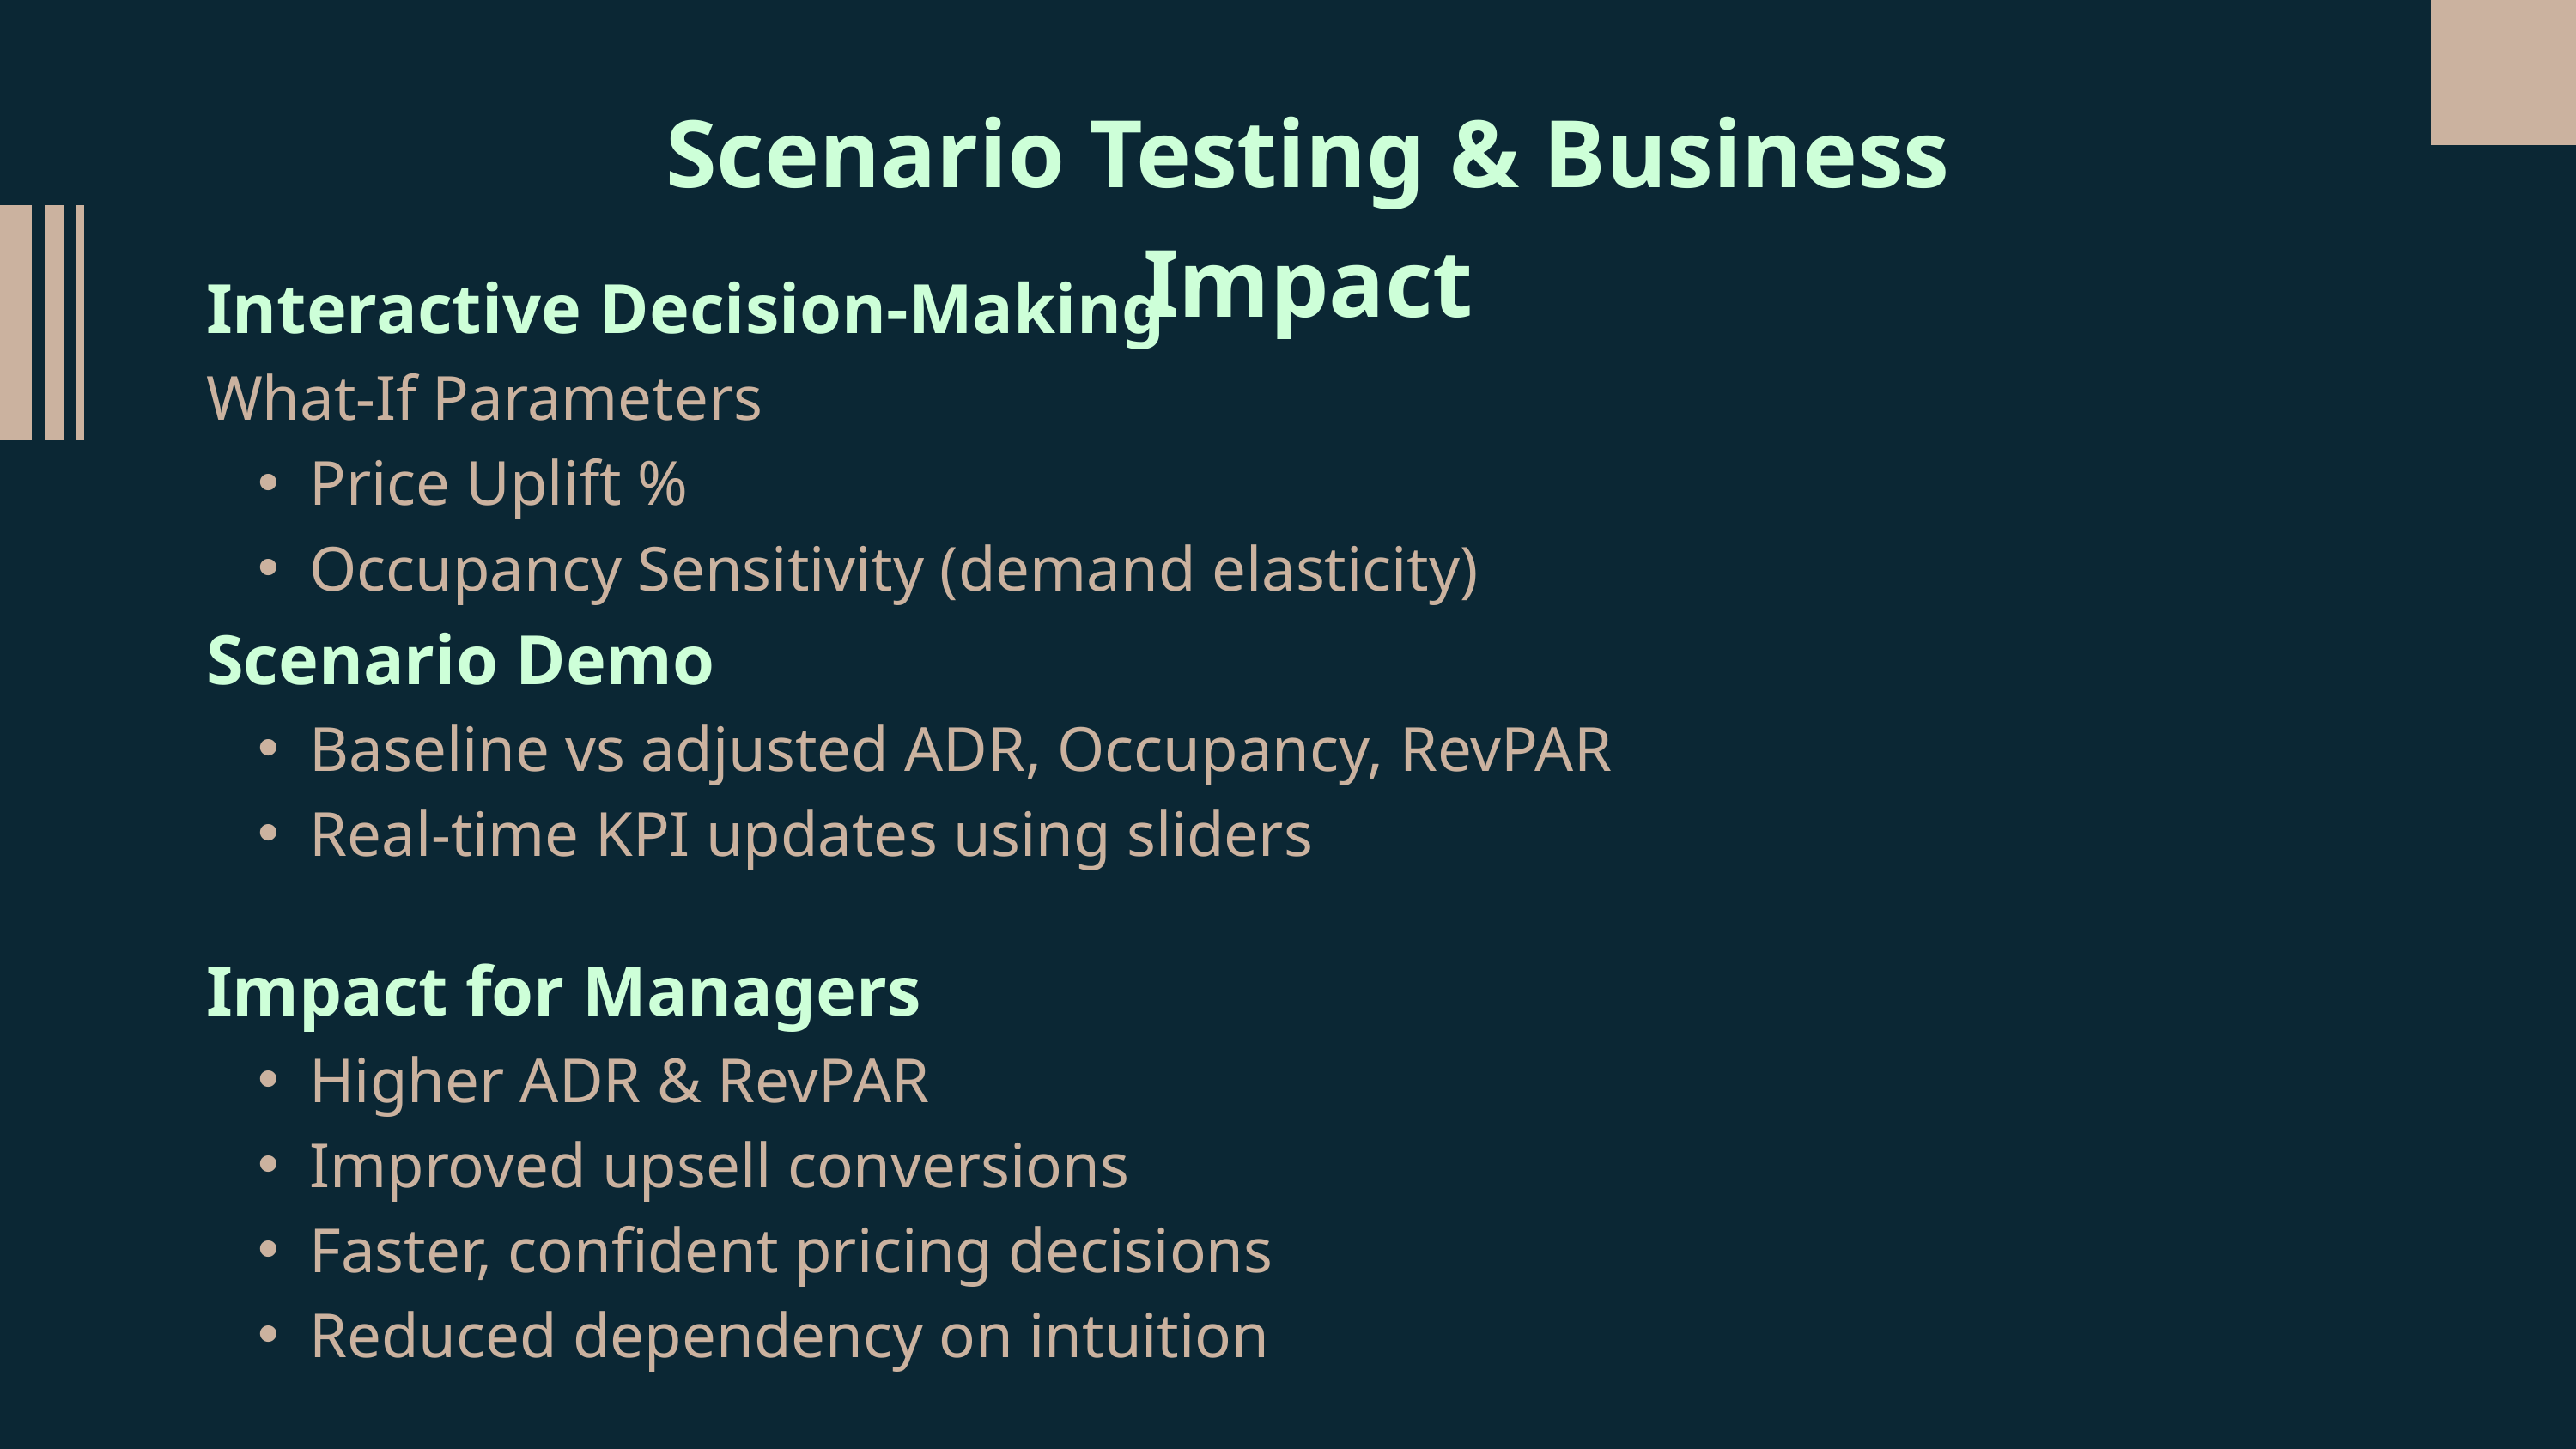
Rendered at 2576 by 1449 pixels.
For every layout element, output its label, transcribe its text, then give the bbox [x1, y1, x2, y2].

text_box Scenario Testing & Business Impact [509, 76, 2107, 336]
text_box Impact for Managers Higher ADR & RevPAR Improved upsell conversions Faster, confident pricing decisions Reduced dependency on intuition [205, 934, 1309, 1449]
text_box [76, 205, 85, 440]
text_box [0, 205, 32, 440]
text_box Interactive Decision-Making What-If Parameters Price Uplift % Occupancy Sensitivity (demand elasticity) Scenario Demo Baseline vs adjusted ADR, Occupancy, RevPAR Real-time KPI updates using sliders [205, 252, 1666, 954]
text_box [45, 205, 64, 440]
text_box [2430, 0, 2576, 145]
